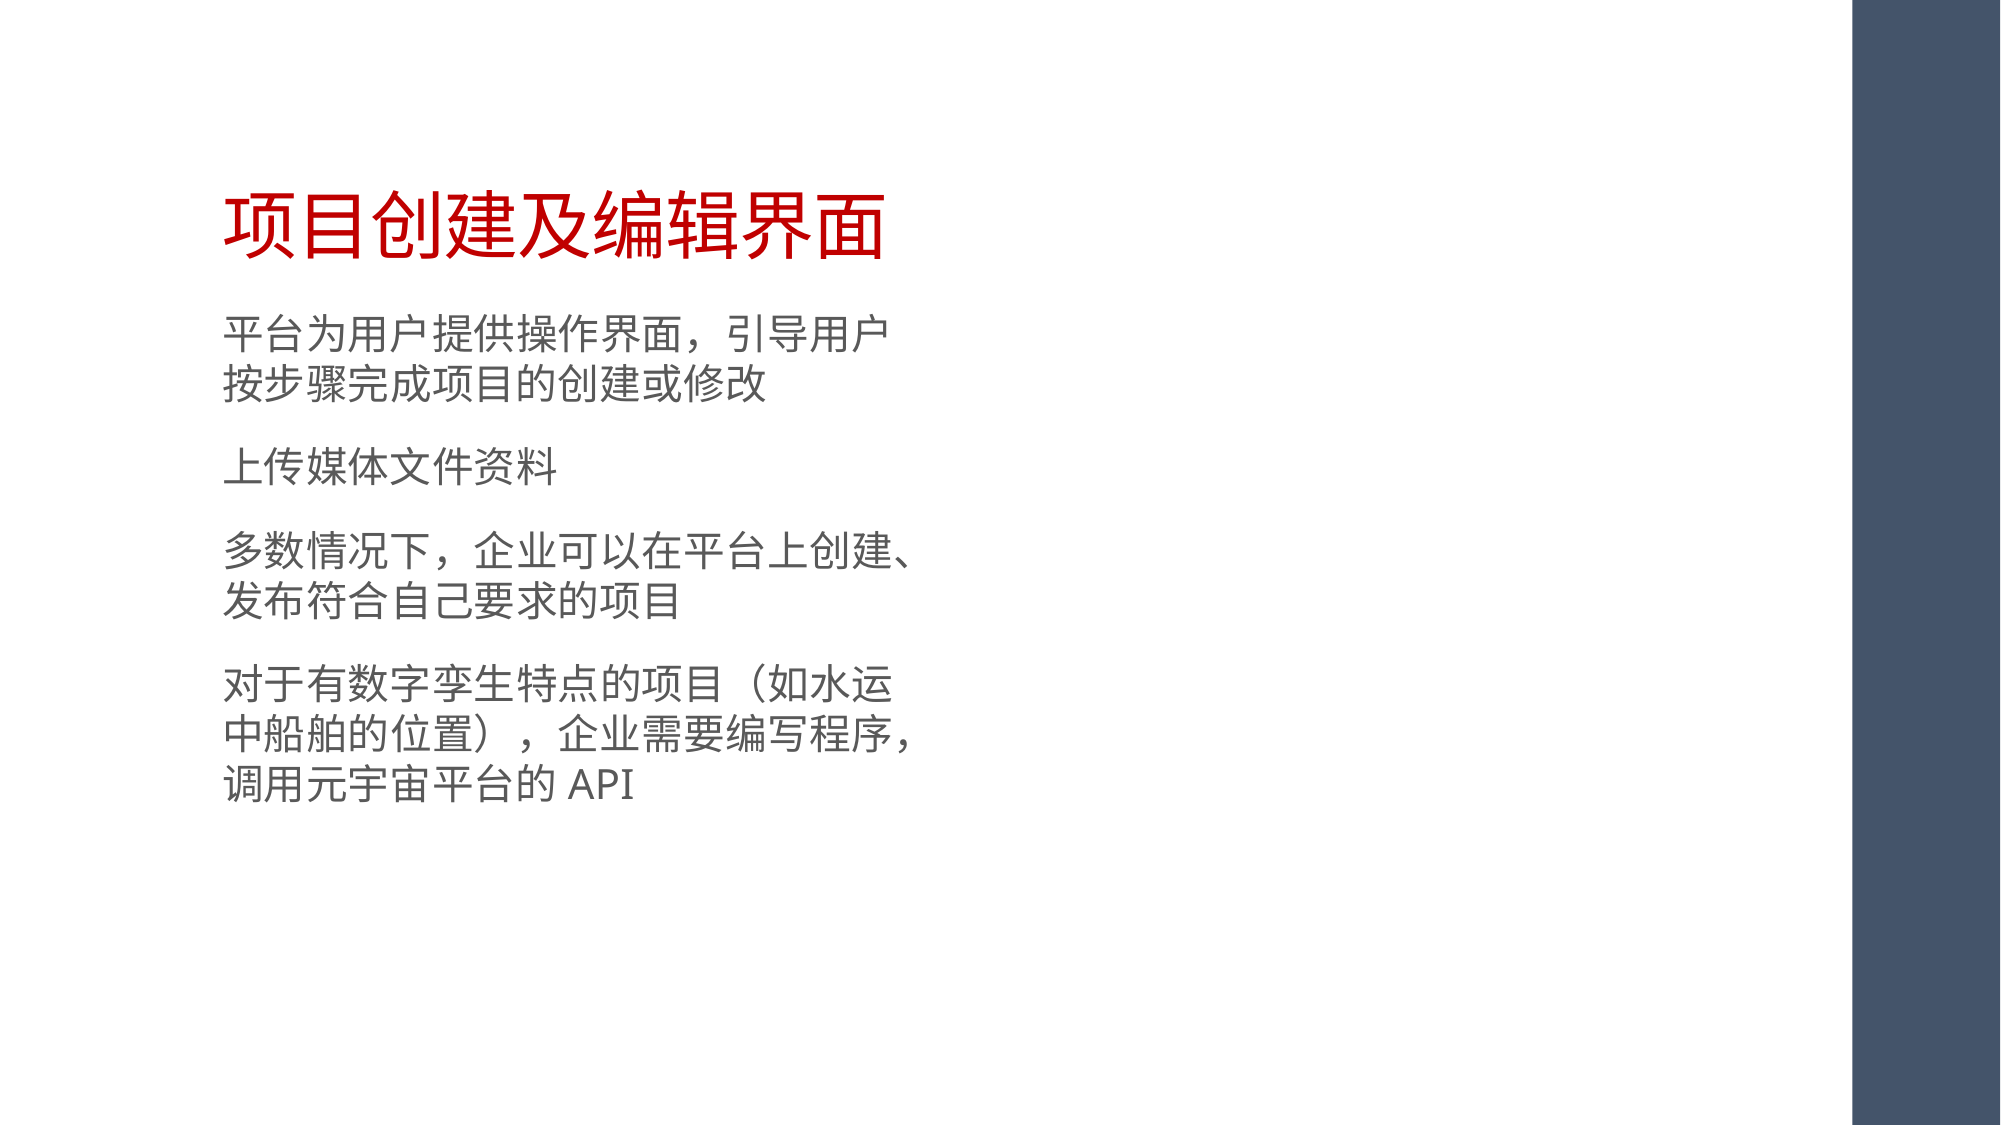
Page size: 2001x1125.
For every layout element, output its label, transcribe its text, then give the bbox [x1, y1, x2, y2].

title 项目创建及编辑界面 [206, 43, 1797, 278]
list 平台为用户提供操作界面，引导用户按步骤完成项目的创建或修改 上传媒体文件资料 多数情况下，企业可以在平台上创建、发布符合自己要求的项目 对于有数字孪生特点的项目（如水运中船舶的位置），企业需要编写程序，调用元宇宙平台的API [206, 299, 942, 1014]
